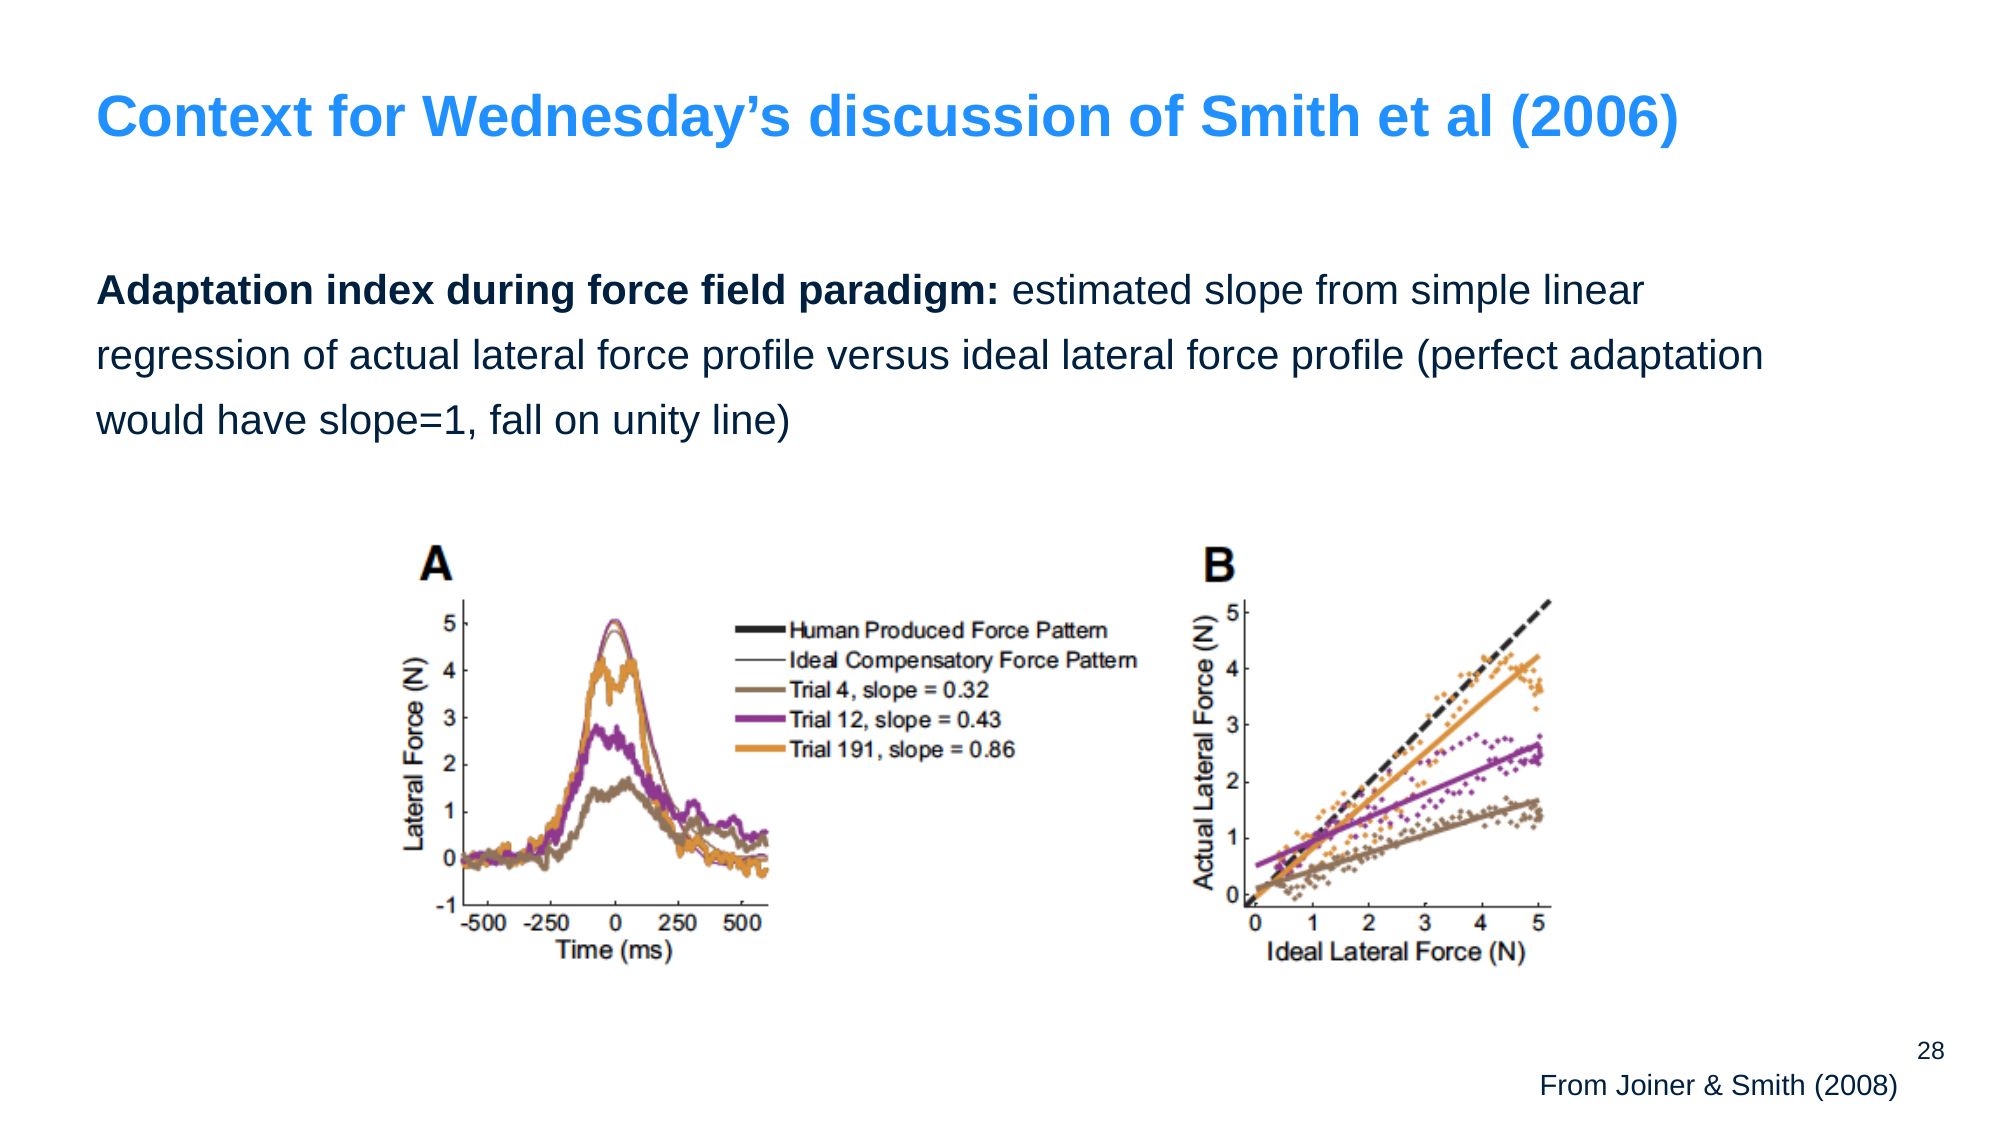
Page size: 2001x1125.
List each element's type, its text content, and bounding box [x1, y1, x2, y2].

text_box From Joiner & Smith (2008) [1524, 1058, 1915, 1109]
list Adaptation index during force field paradigm: estimated slope from simple linear regression of actual lateral force profile versus ideal lateral force profile (perfect adaptation would have slope=1, fall on unity line) [96, 247, 1772, 1057]
title Context for Wednesday’s discussion of Smith et al (2006) [96, 90, 1826, 227]
picture [323, 507, 1599, 1001]
